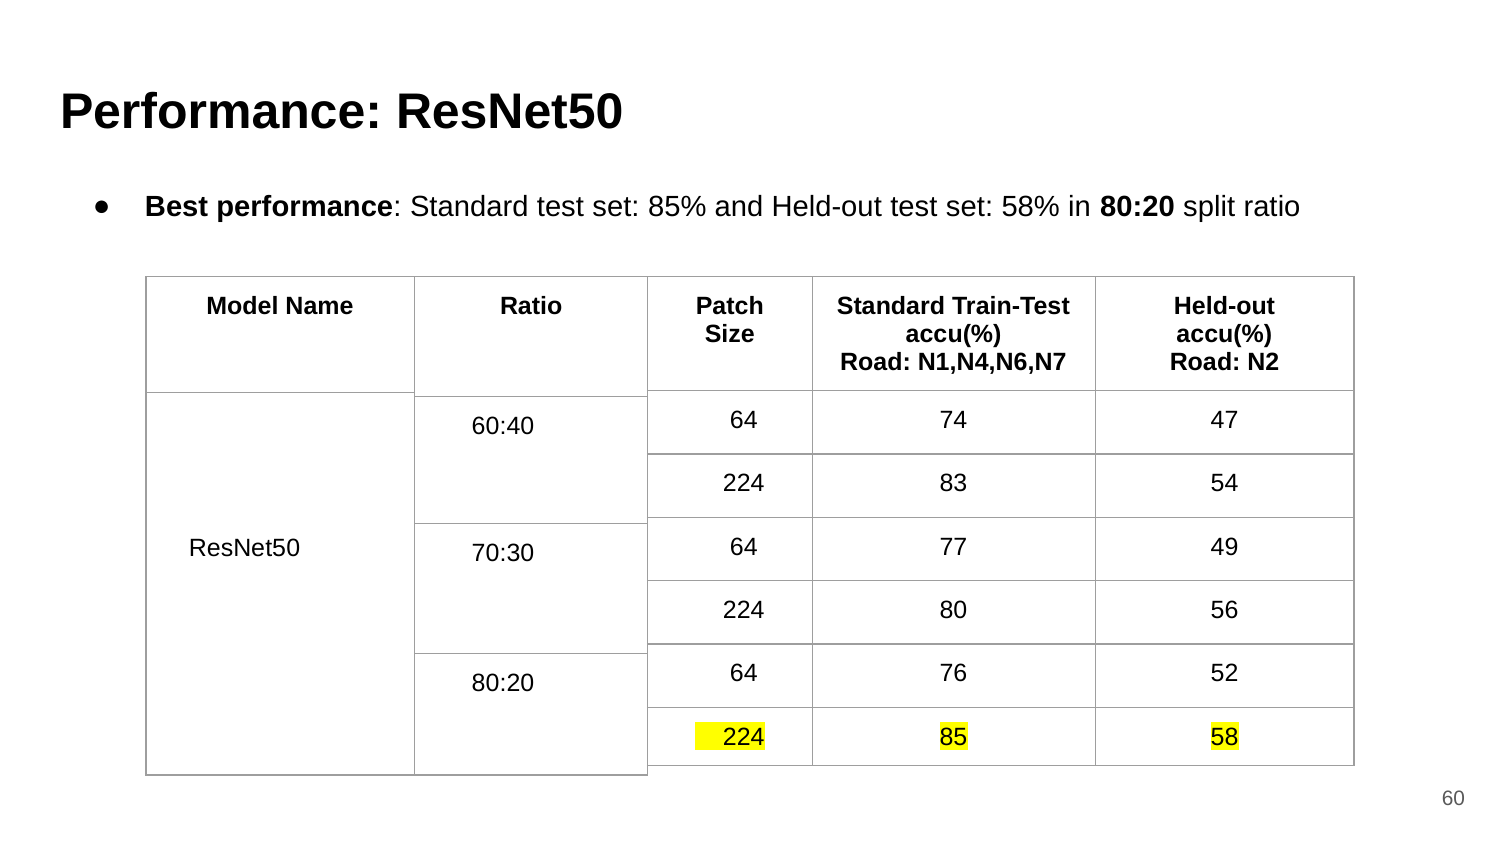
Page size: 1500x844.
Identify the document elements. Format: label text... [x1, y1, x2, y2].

table_cell 58 [1096, 708, 1353, 765]
table_cell 52 [1096, 645, 1353, 707]
table_cell 76 [813, 645, 1095, 707]
title Performance: ResNet50 [45, 63, 785, 157]
table_cell 60:40 [415, 397, 647, 523]
table_cell 80:20 [415, 654, 647, 774]
text_box Best performance: Standard test set: 85% and Held-out test set: 58% in 80:20 split ratio [54, 172, 1373, 238]
table_cell 224 [648, 581, 812, 643]
table_cell 85 [813, 708, 1095, 765]
table_header Model Name [147, 277, 414, 392]
table_cell ResNet50 [147, 393, 414, 774]
table_header Ratio [415, 277, 647, 396]
table_cell 47 [1096, 391, 1353, 453]
table_cell 64 [648, 645, 812, 707]
table_cell 224 [648, 455, 812, 517]
table_header Patch Size [648, 277, 812, 390]
slide_number 60 [1389, 764, 1480, 830]
table_cell 49 [1096, 518, 1353, 580]
table_header Standard Train-Test accu(%) Road: N1,N4,N6,N7 [813, 277, 1095, 390]
table_cell 83 [813, 455, 1095, 517]
table_cell 54 [1096, 455, 1353, 517]
table_cell 74 [813, 391, 1095, 453]
table_cell 77 [813, 518, 1095, 580]
table_header Held-out accu(%) Road: N2 [1096, 277, 1353, 390]
table_cell 80 [813, 581, 1095, 643]
table_cell 56 [1096, 581, 1353, 643]
table_cell 64 [648, 391, 812, 453]
table_cell 70:30 [415, 524, 647, 653]
table_cell 224 [648, 708, 812, 765]
table_cell 64 [648, 518, 812, 580]
